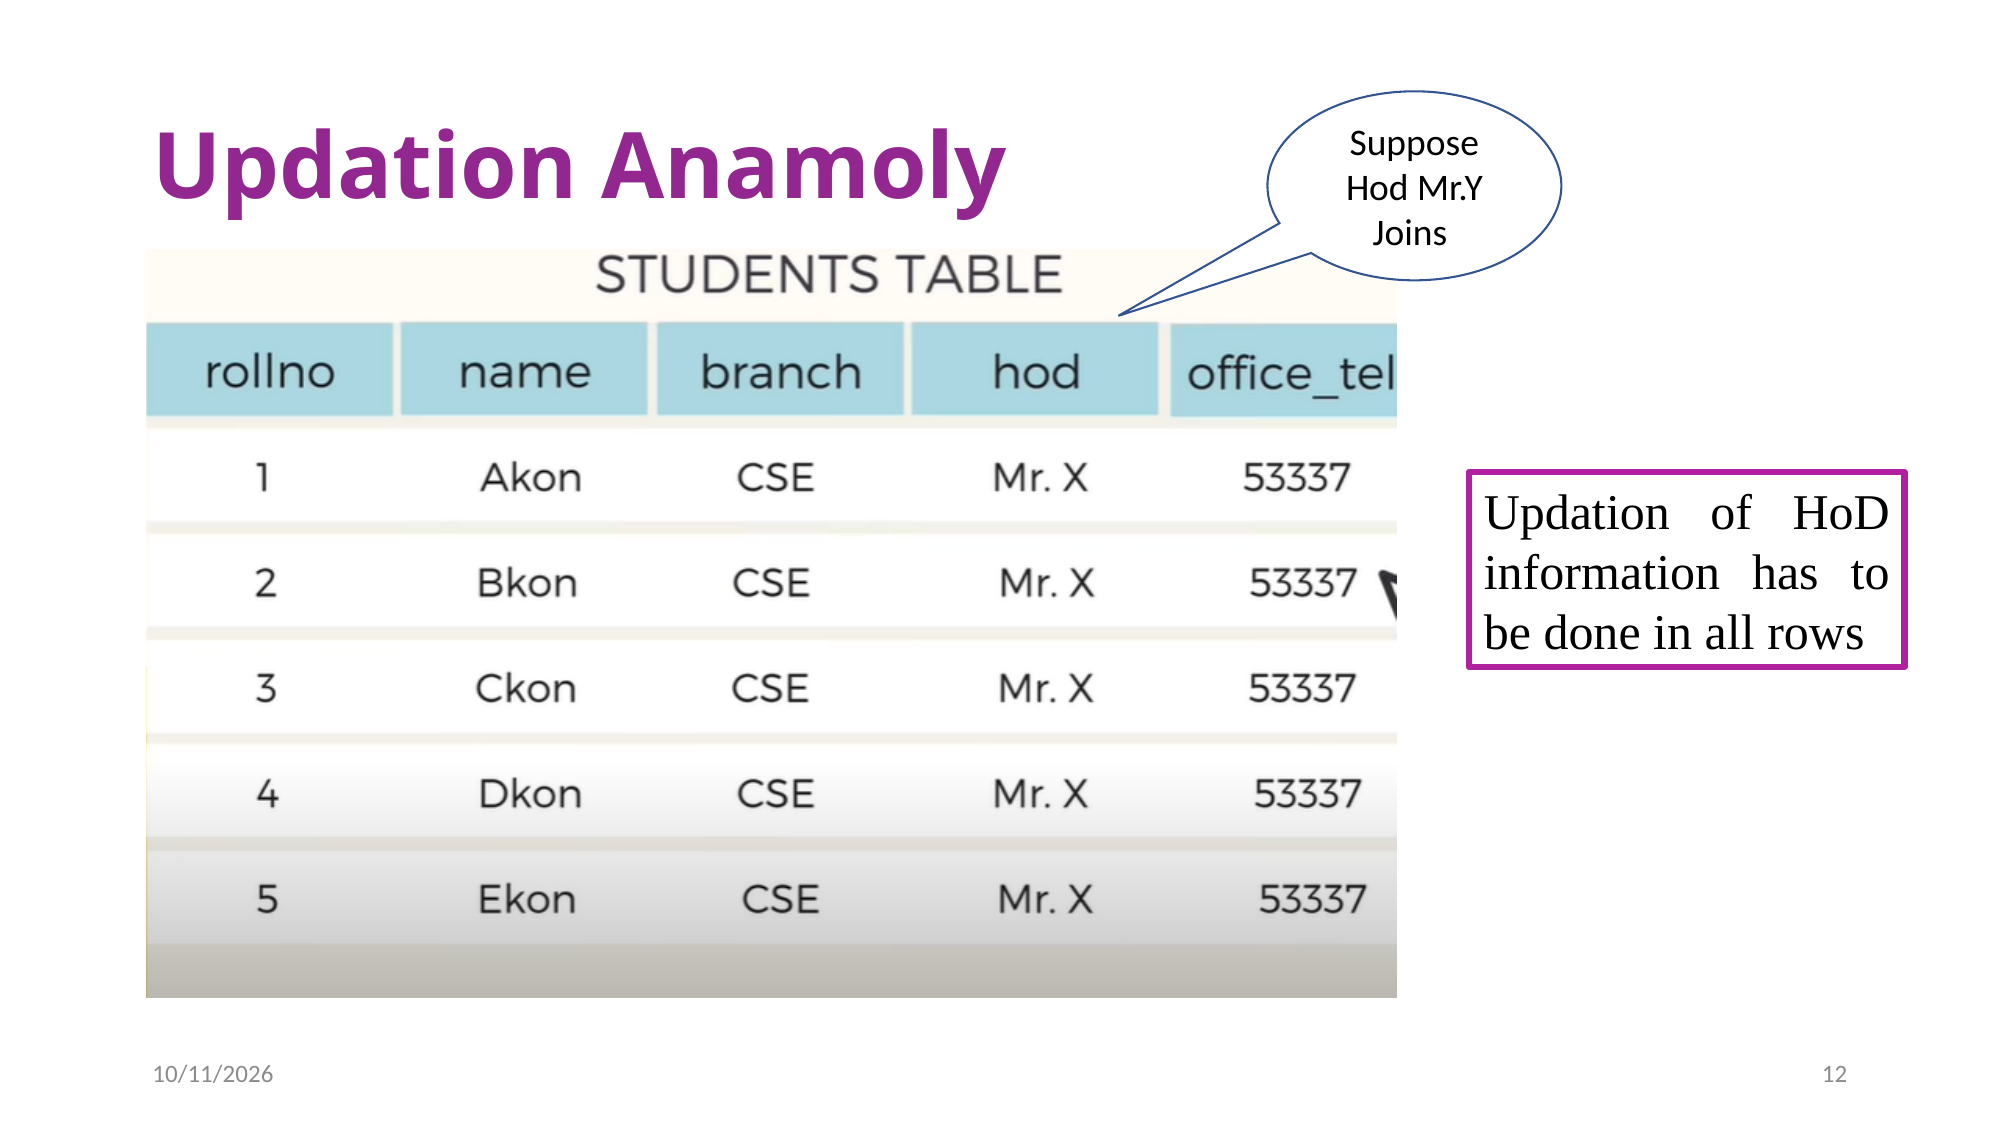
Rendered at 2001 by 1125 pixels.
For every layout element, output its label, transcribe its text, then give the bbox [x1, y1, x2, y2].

picture [146, 249, 1397, 998]
slide_number 12 [1412, 1042, 1863, 1103]
title Updation Anamoly [137, 59, 1863, 278]
text_box Suppose Hod Mr.Y Joins [1232, 90, 1563, 282]
text_box Updation of HoD information has to be done in all rows [1468, 471, 1905, 667]
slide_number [137, 1042, 588, 1103]
